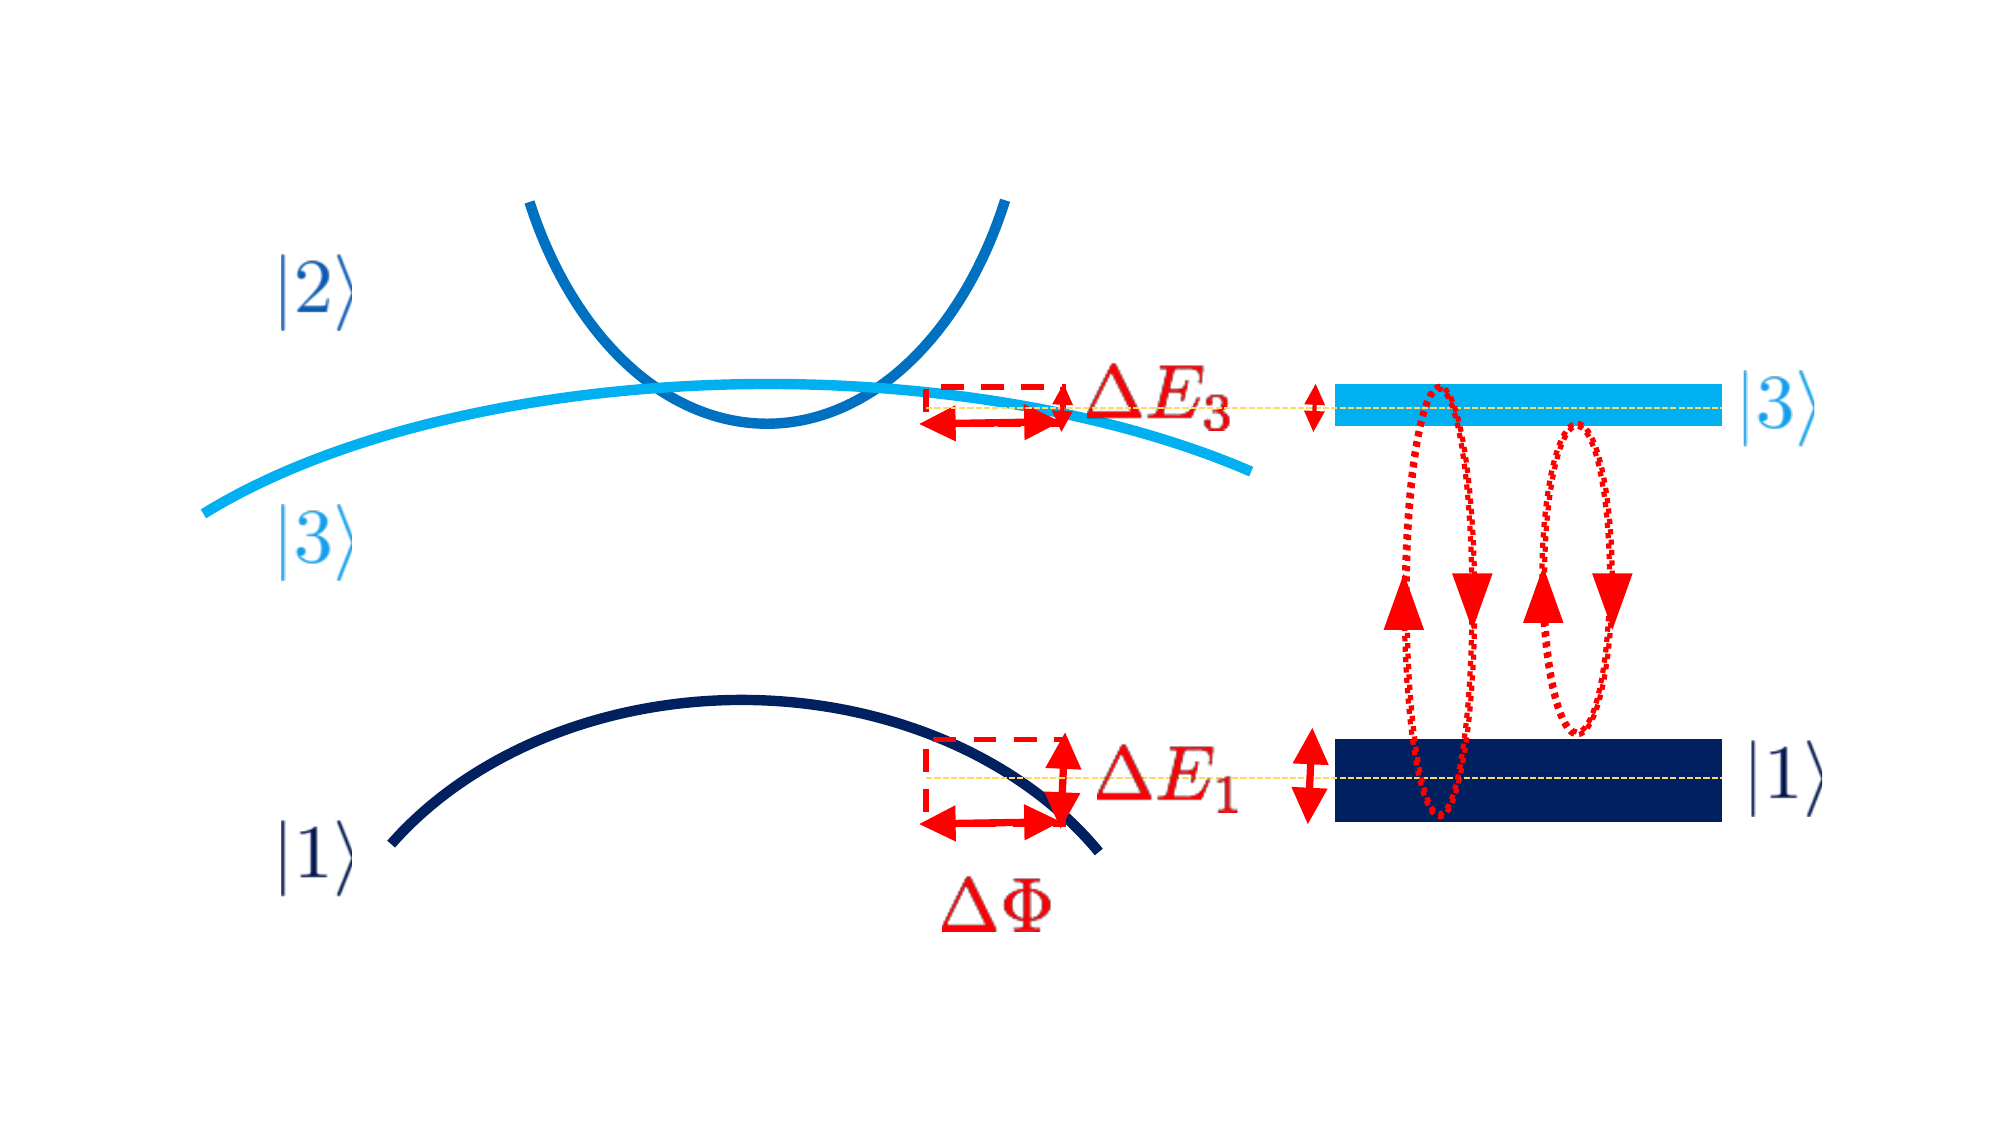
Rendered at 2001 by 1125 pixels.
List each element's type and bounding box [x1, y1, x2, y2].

picture [1743, 369, 1815, 447]
picture [1751, 739, 1823, 817]
picture [1087, 362, 1232, 407]
picture [281, 503, 353, 581]
picture [281, 819, 353, 897]
picture [281, 253, 353, 331]
text_box [203, 37, 1723, 1032]
picture [1087, 425, 1109, 431]
picture [942, 875, 1053, 932]
picture [1087, 408, 1232, 431]
picture [1097, 743, 1240, 813]
text_box [1521, 422, 1635, 736]
